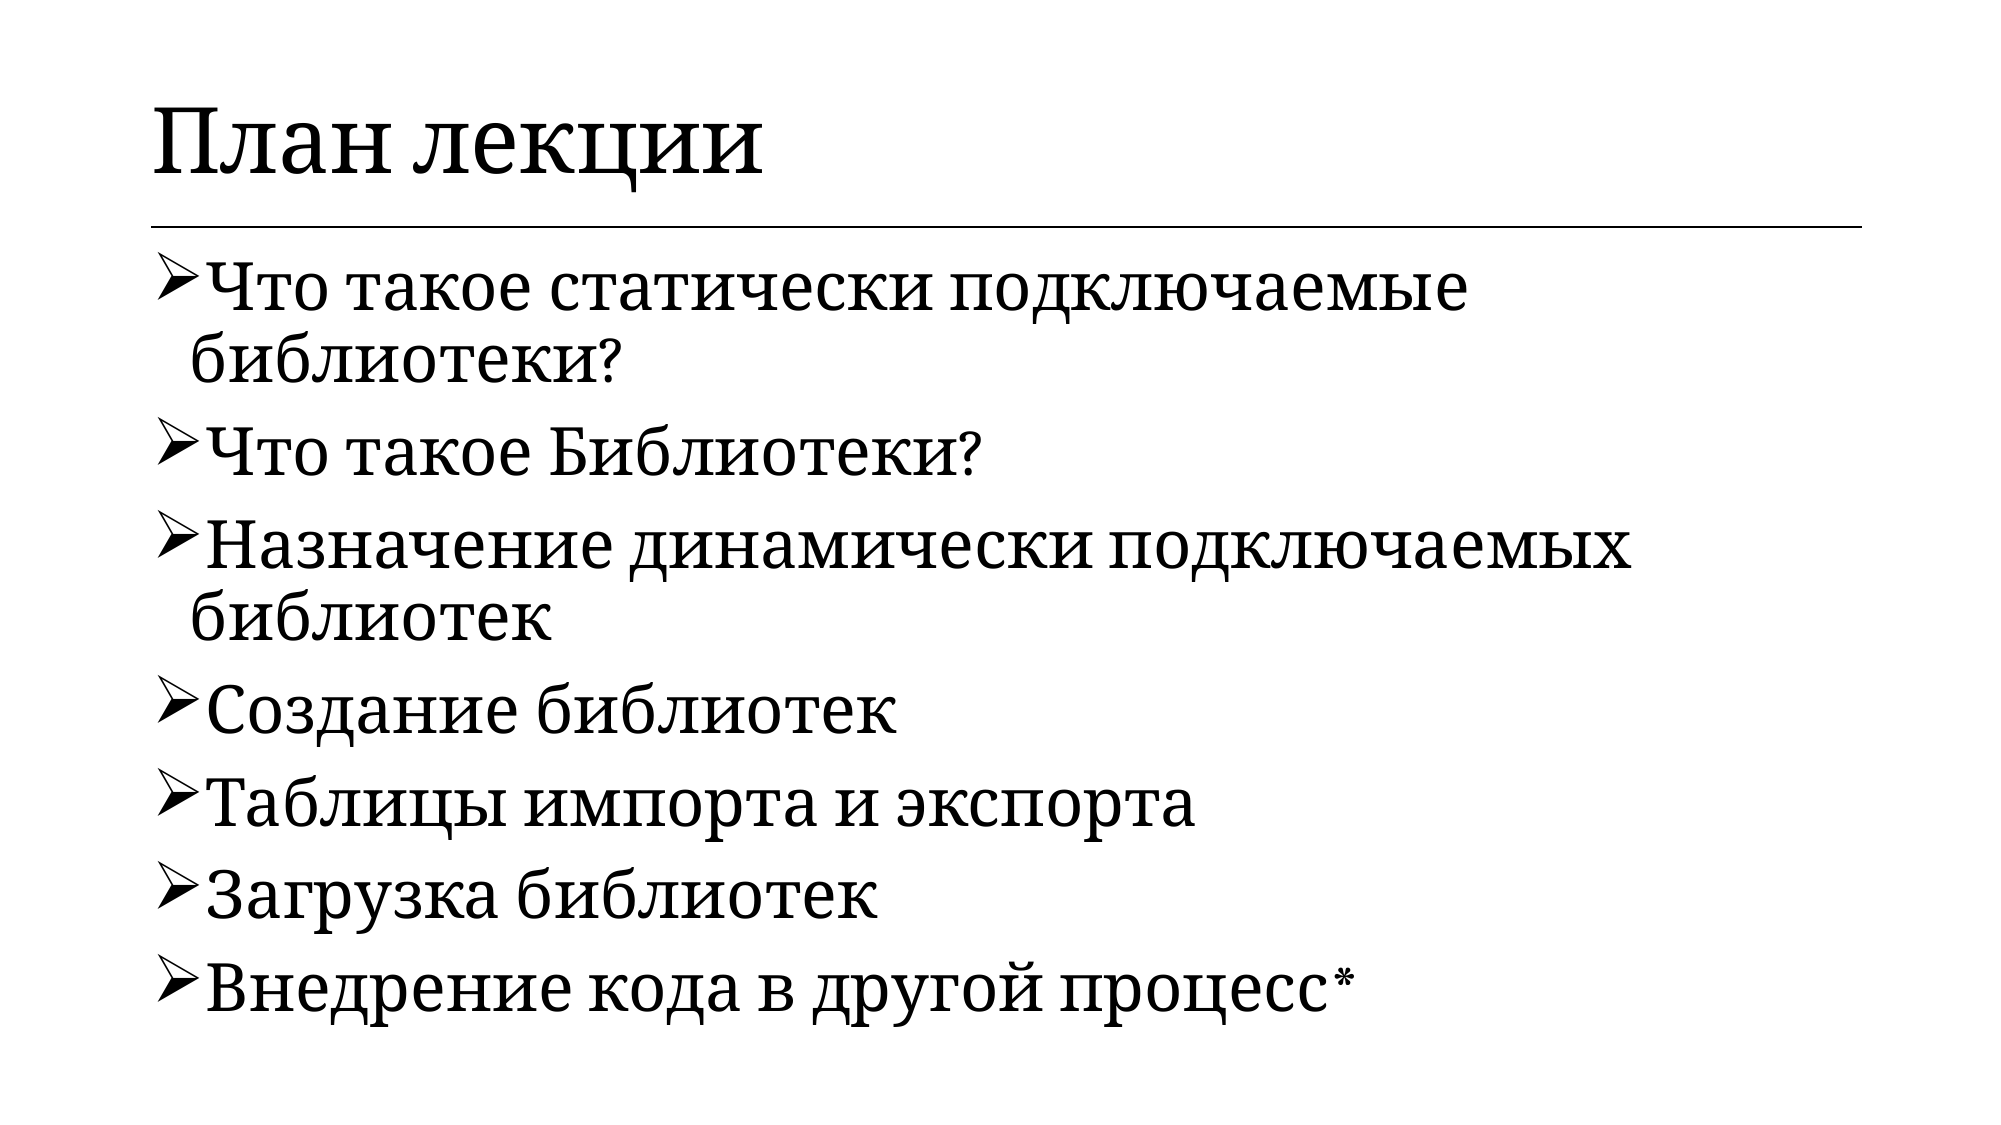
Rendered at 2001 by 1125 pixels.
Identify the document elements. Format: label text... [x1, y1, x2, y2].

table_header План лекции [151, 60, 1862, 226]
list Что такое статически подключаемые библиотеки? Что такое Библиотеки? Назначение динамически подключаемых библиотек Создание библиотек Таблицы импорта и экспорта Загрузка библиотек Внедрение кода в другой процесс* [137, 245, 1863, 1066]
